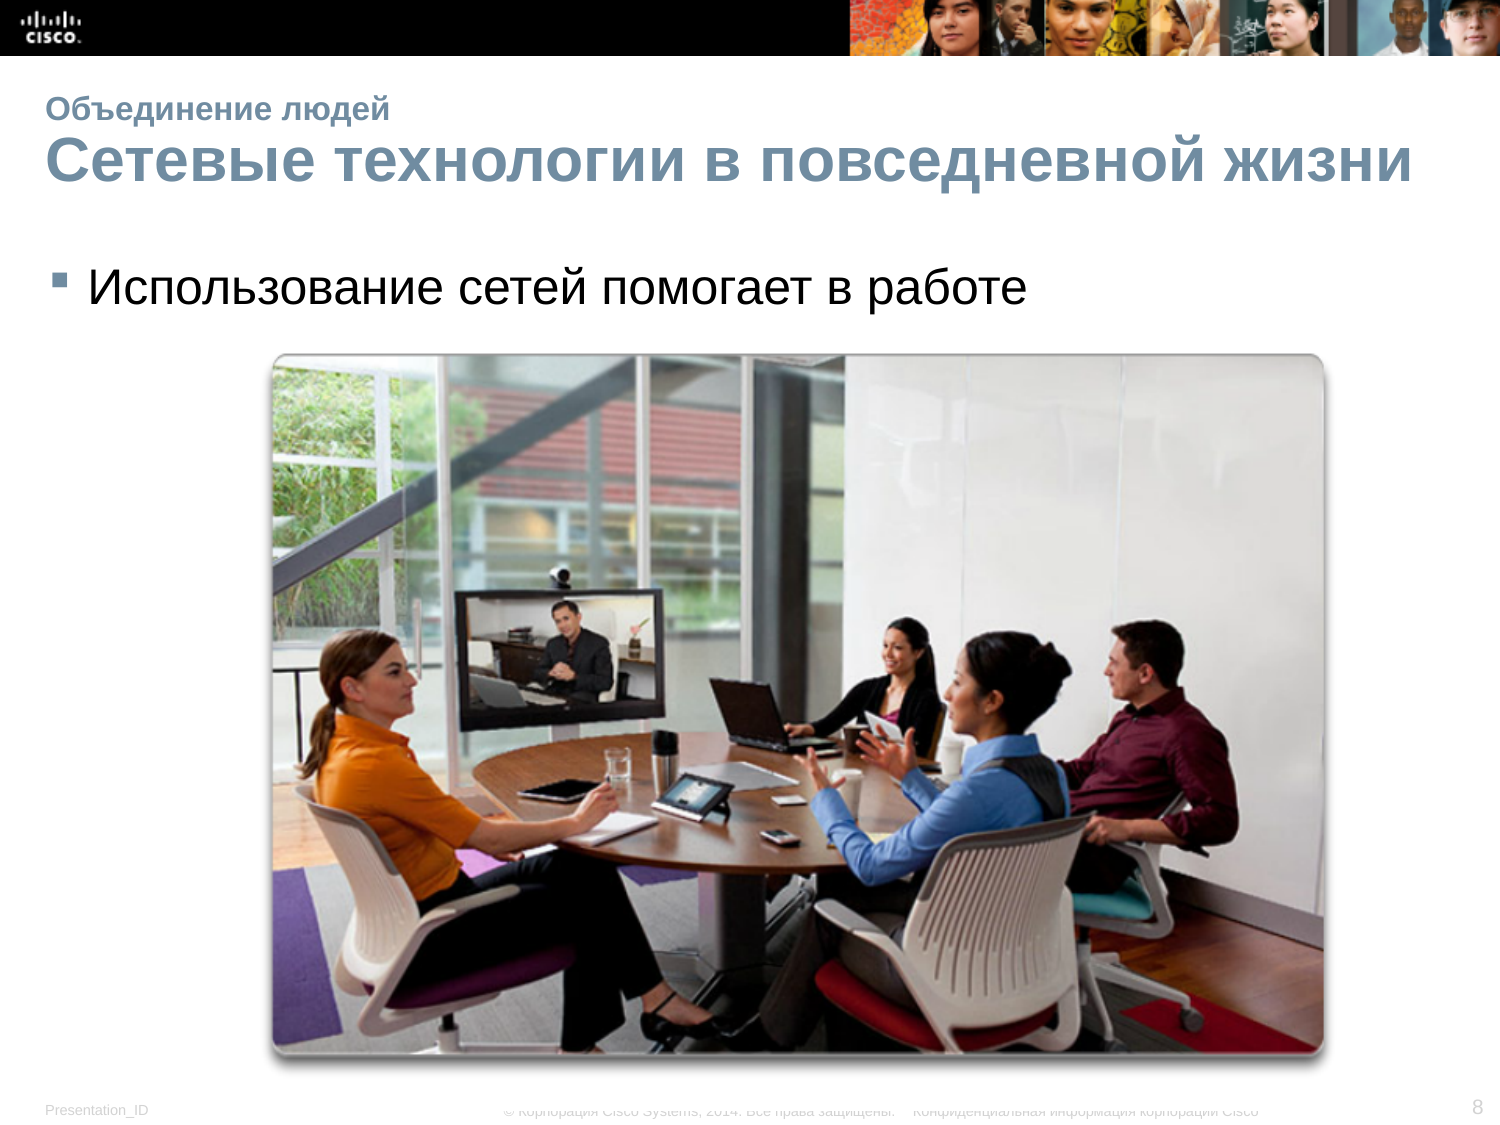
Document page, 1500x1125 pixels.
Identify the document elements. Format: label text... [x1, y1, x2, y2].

picture [242, 321, 1375, 1112]
list Использование сетей помогает в работе [34, 252, 1468, 1061]
picture [0, 0, 1500, 56]
title Объединение людей Сетевые технологии в повседневной жизни [31, 64, 1471, 203]
